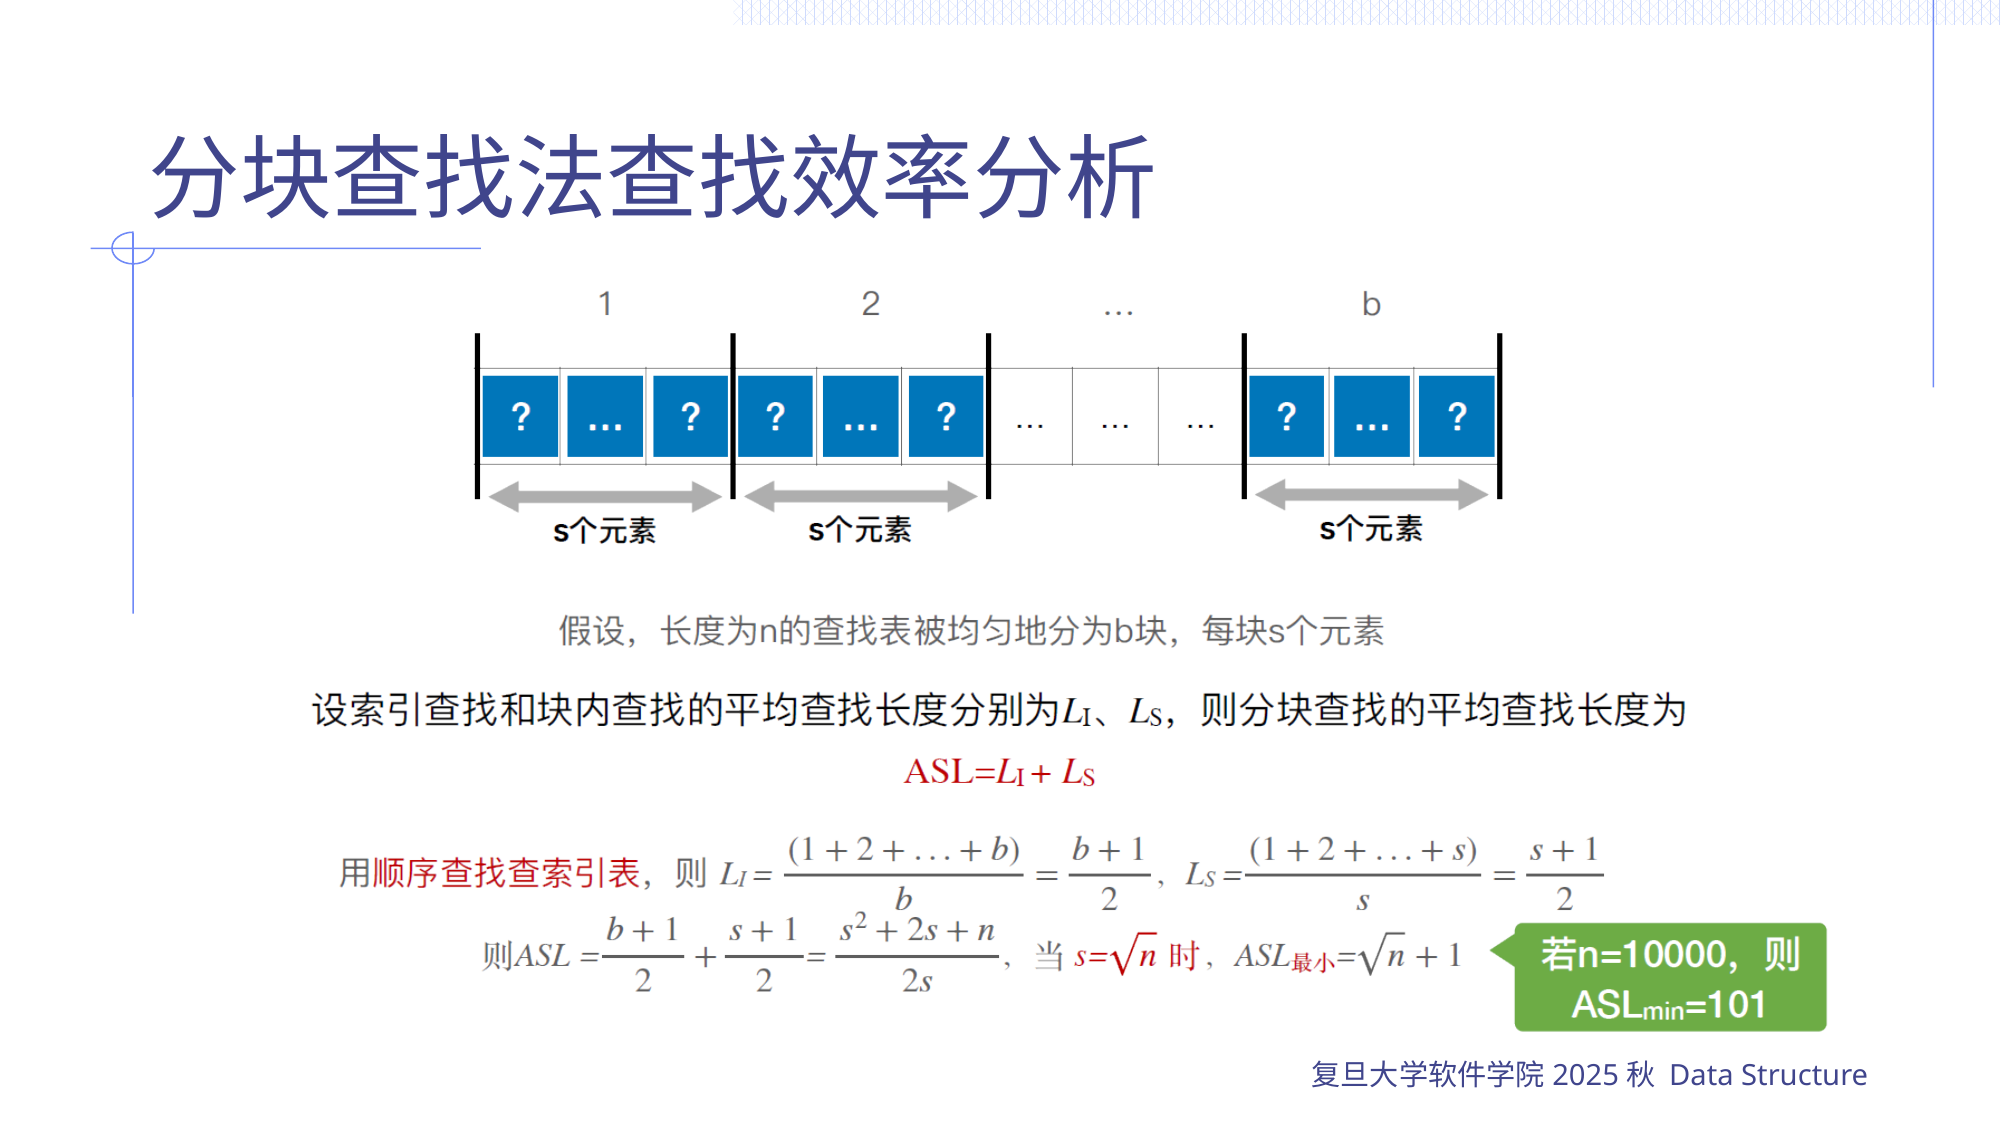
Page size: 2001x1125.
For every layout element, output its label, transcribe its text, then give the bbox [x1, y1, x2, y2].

title 分块查找法查找效率分析 [133, 50, 1834, 238]
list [247, 255, 1871, 1071]
